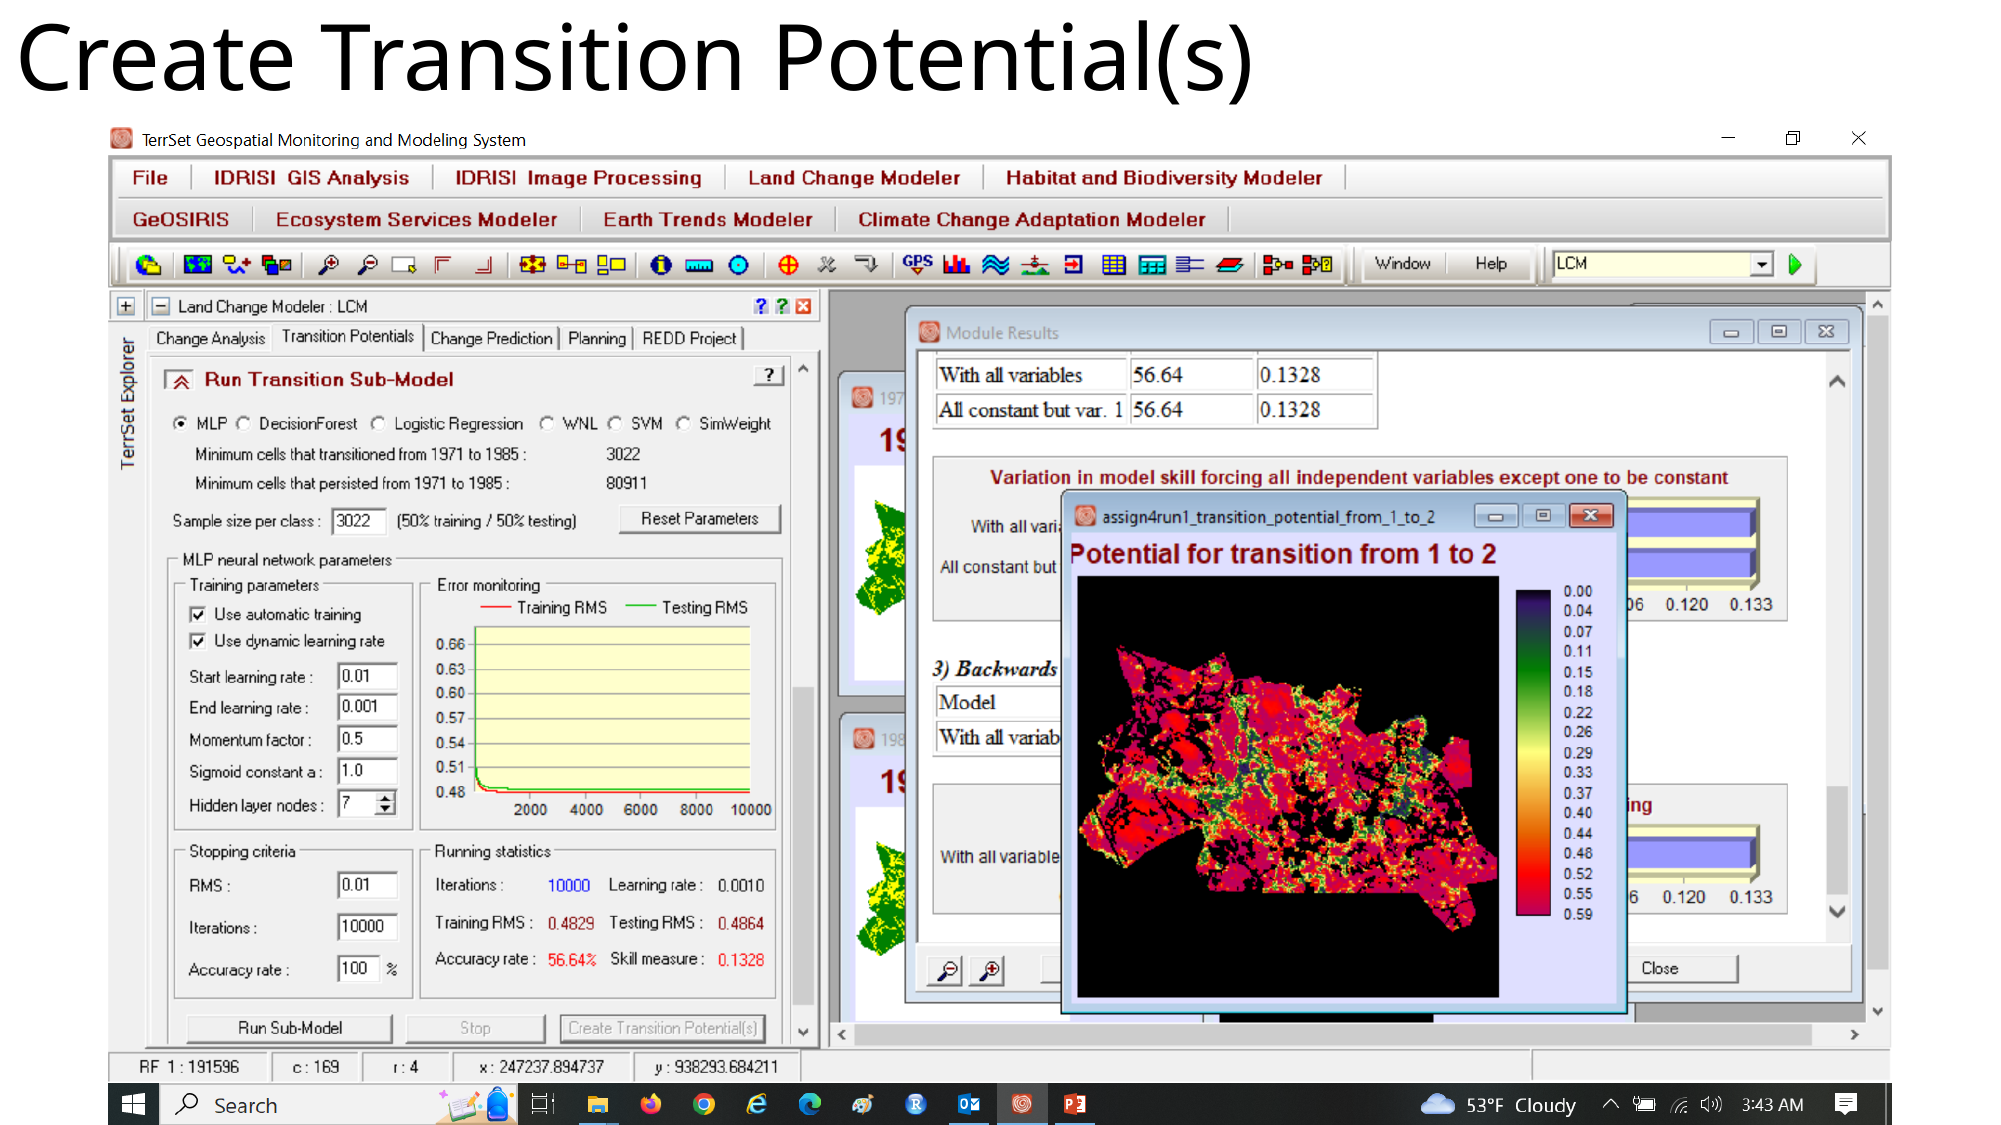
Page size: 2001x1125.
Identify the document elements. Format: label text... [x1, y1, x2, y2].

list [108, 122, 1892, 1125]
title Create Transition Potential(s) [0, 0, 2000, 123]
